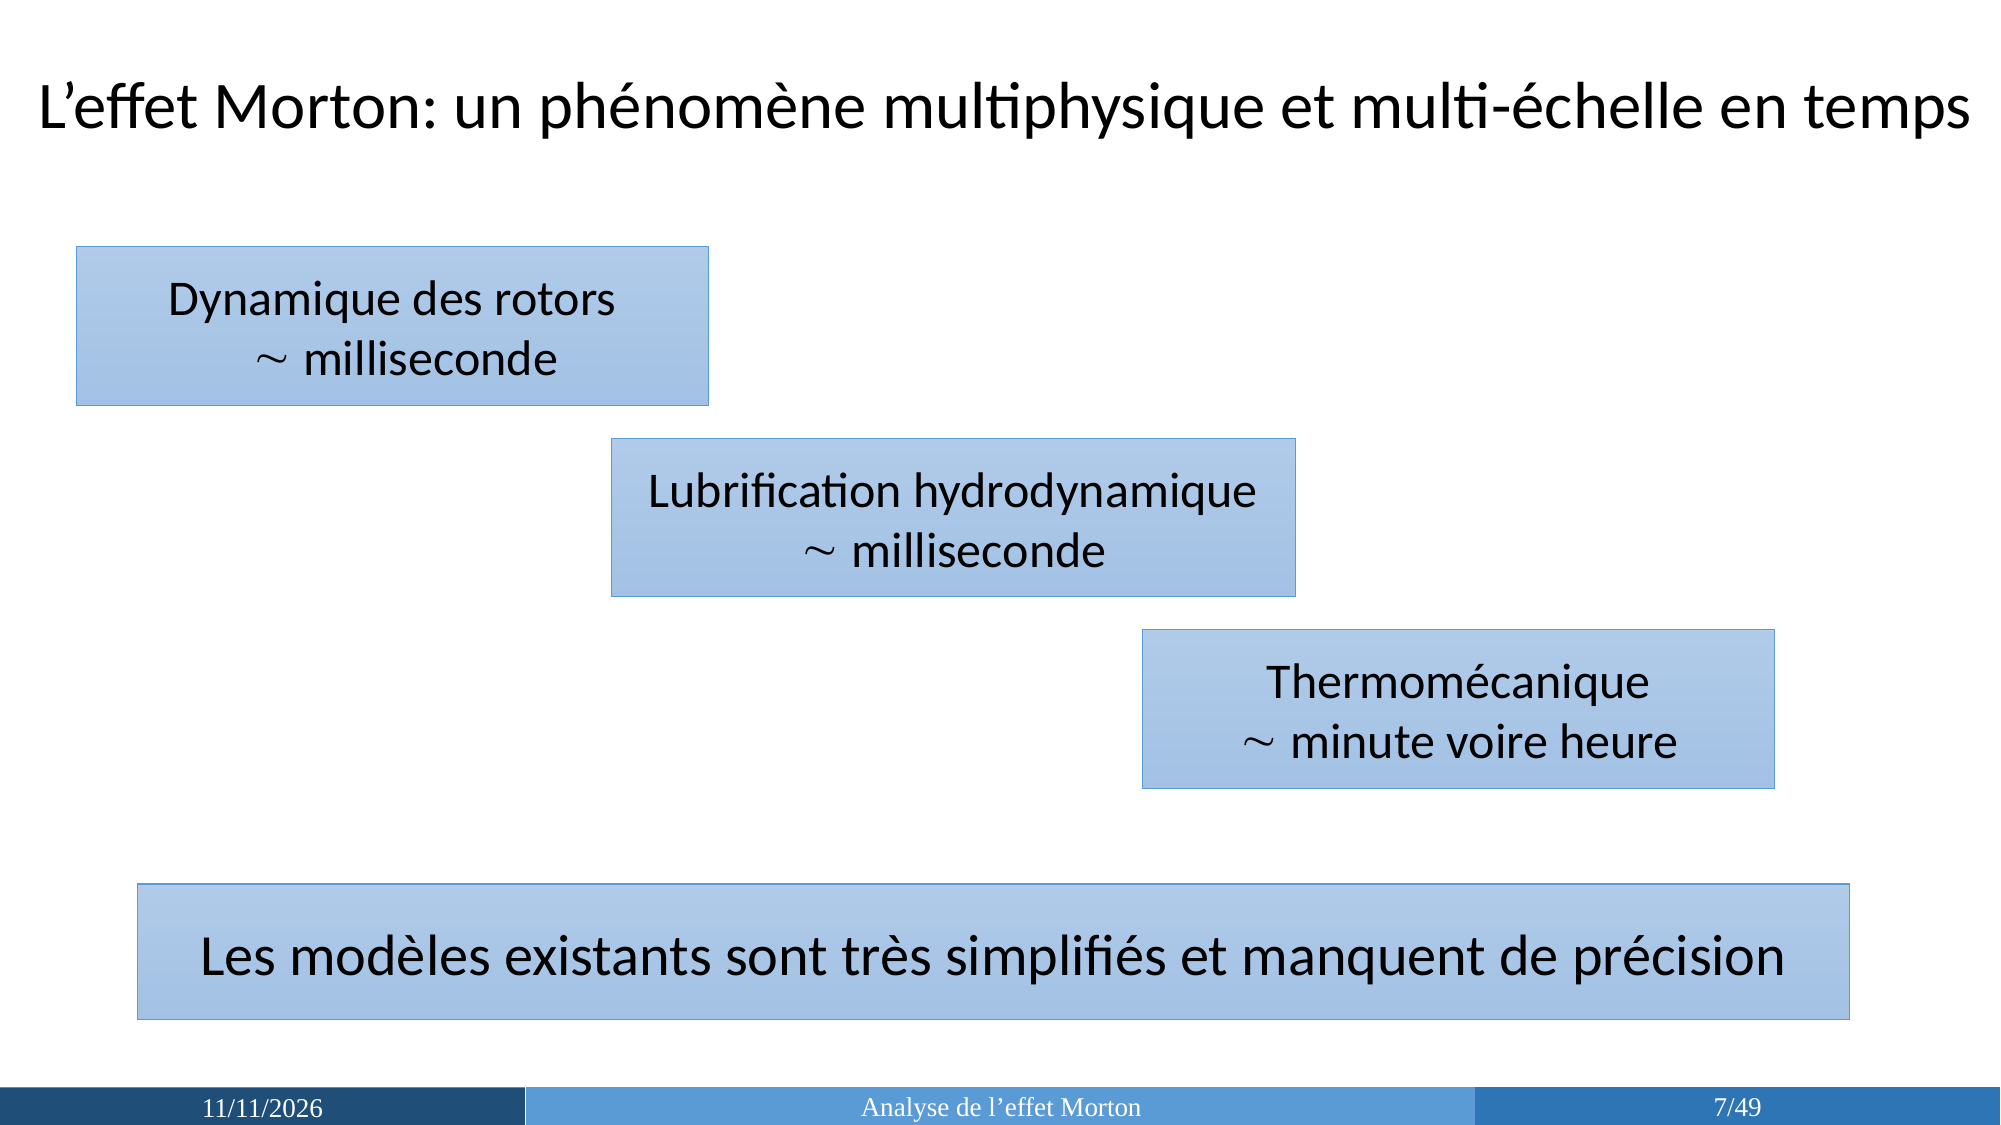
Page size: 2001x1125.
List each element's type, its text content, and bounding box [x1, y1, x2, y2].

text_box Lubrification hydrodynamique  milliseconde [611, 438, 1296, 597]
slide_number 7/49 [1475, 1087, 2000, 1125]
text_box Les modèles existants sont très simplifiés et manquent de précision [137, 883, 1850, 1020]
footer Analyse de l’effet Morton [526, 1087, 1475, 1125]
text_box Thermomécanique  minute voire heure [1142, 629, 1775, 789]
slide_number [0, 1087, 525, 1125]
text_box Dynamique des rotors  milliseconde [76, 246, 709, 406]
text_box L’effet Morton: un phénomène multiphysique et multi-échelle en temps [23, 54, 1988, 150]
